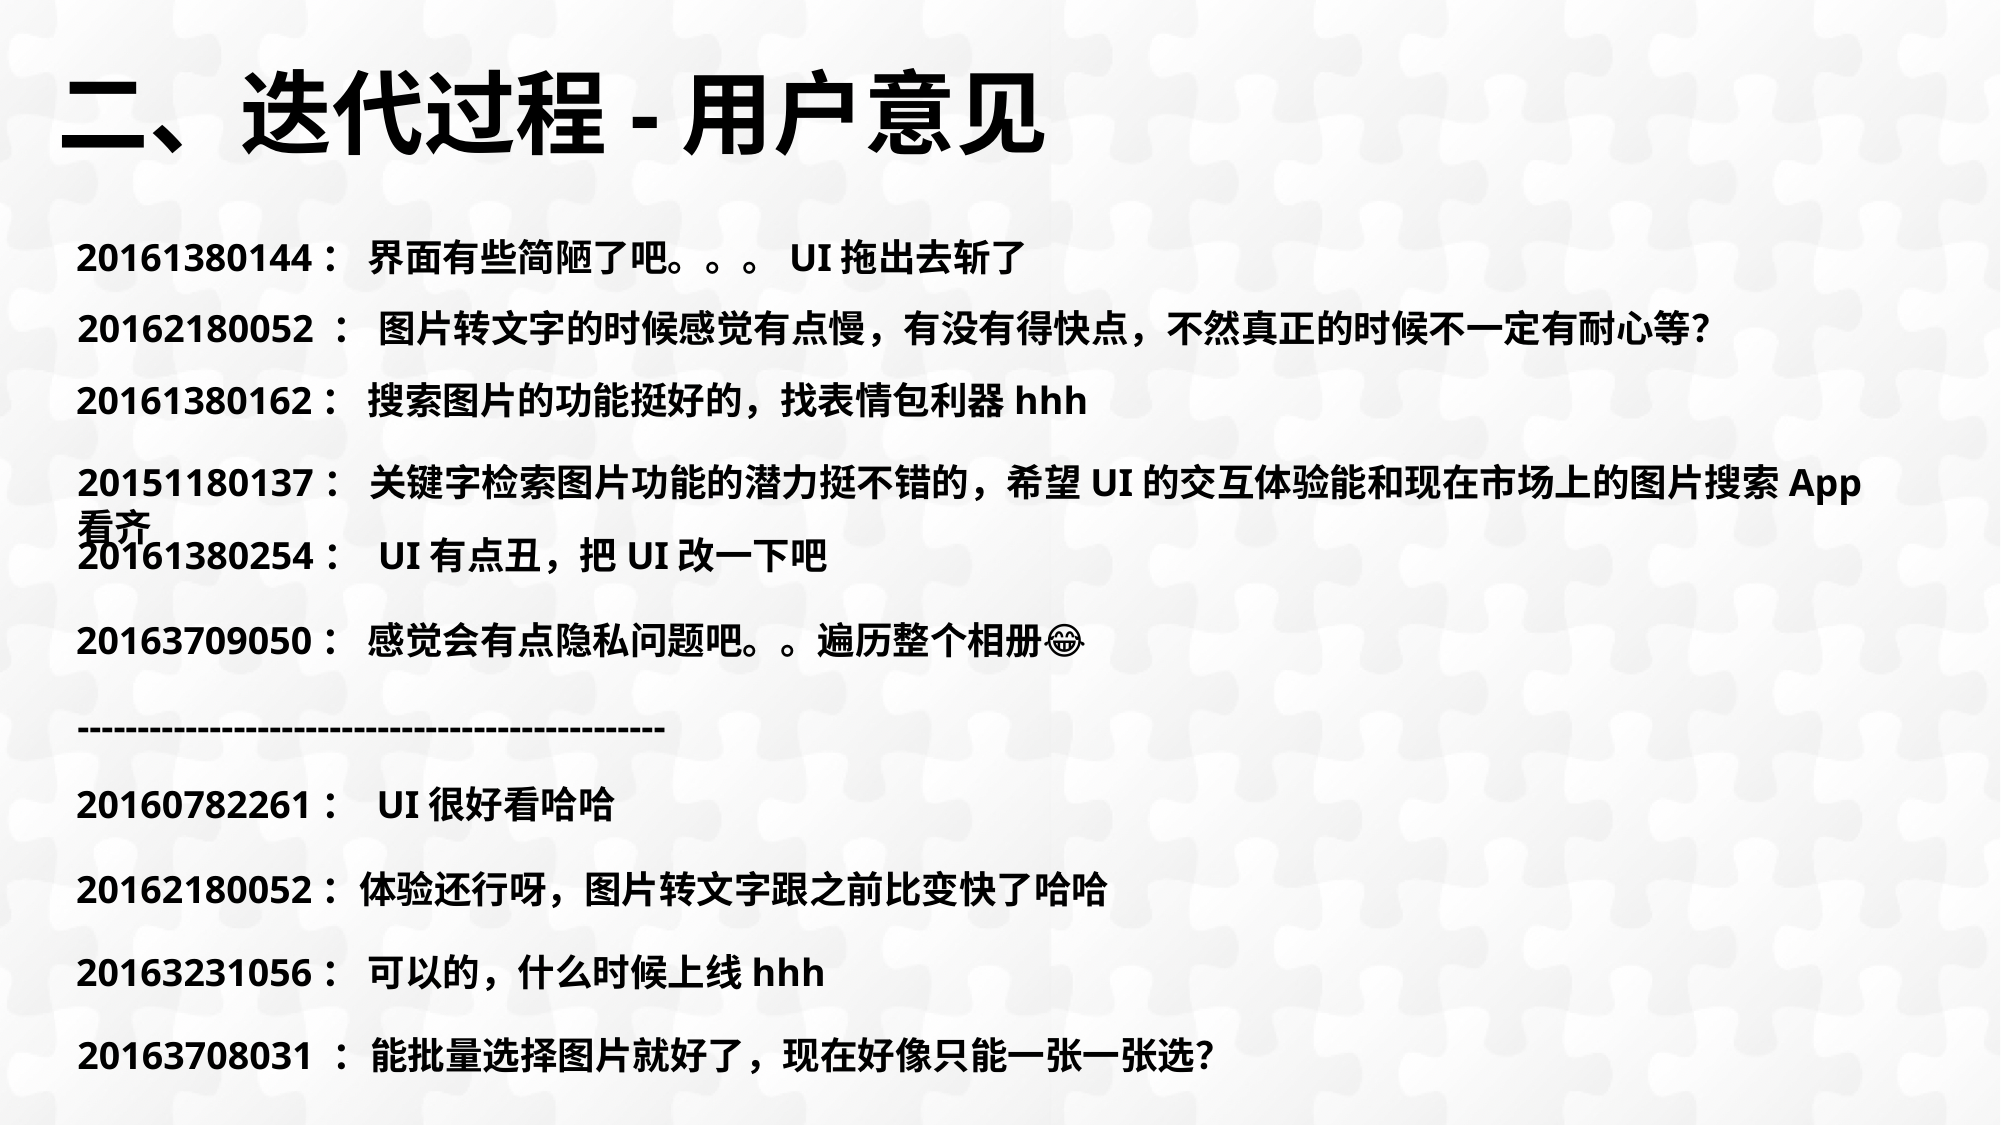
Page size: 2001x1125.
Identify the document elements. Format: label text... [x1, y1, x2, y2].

text_box 20151180137： 关键字检索图片功能的潜力挺不错的，希望UI的交互体验能和现在市场上的图片搜索App看齐 [62, 451, 1918, 557]
text_box 20162180052 ： 图片转文字的时候感觉有点慢，有没有得快点，不然真正的时候不一定有耐心等？ [62, 298, 1748, 358]
picture [0, 0, 2001, 1125]
text_box 20163231056： 可以的，什么时候上线hhh [61, 941, 1747, 1002]
text_box 20161380144： 界面有些简陋了吧。。。UI拖出去斩了 [61, 226, 1747, 286]
text_box 20161380254： UI有点丑，把UI改一下吧 [62, 524, 1748, 585]
text_box 二、迭代过程-用户意见 [42, 39, 1637, 197]
text_box 20163709050： 感觉会有点隐私问题吧。。遍历整个相册😂 [61, 609, 1747, 670]
text_box ------------------------------------------------- [62, 695, 1748, 755]
text_box 20161380162： 搜索图片的功能挺好的，找表情包利器hhh [61, 369, 1747, 430]
text_box 20163708031 ：能批量选择图片就好了，现在好像只能一张一张选？ [62, 1024, 1748, 1085]
text_box 20162180052：体验还行呀，图片转文字跟之前比变快了哈哈 [61, 859, 1747, 919]
text_box 20160782261： UI很好看哈哈 [61, 773, 1747, 834]
